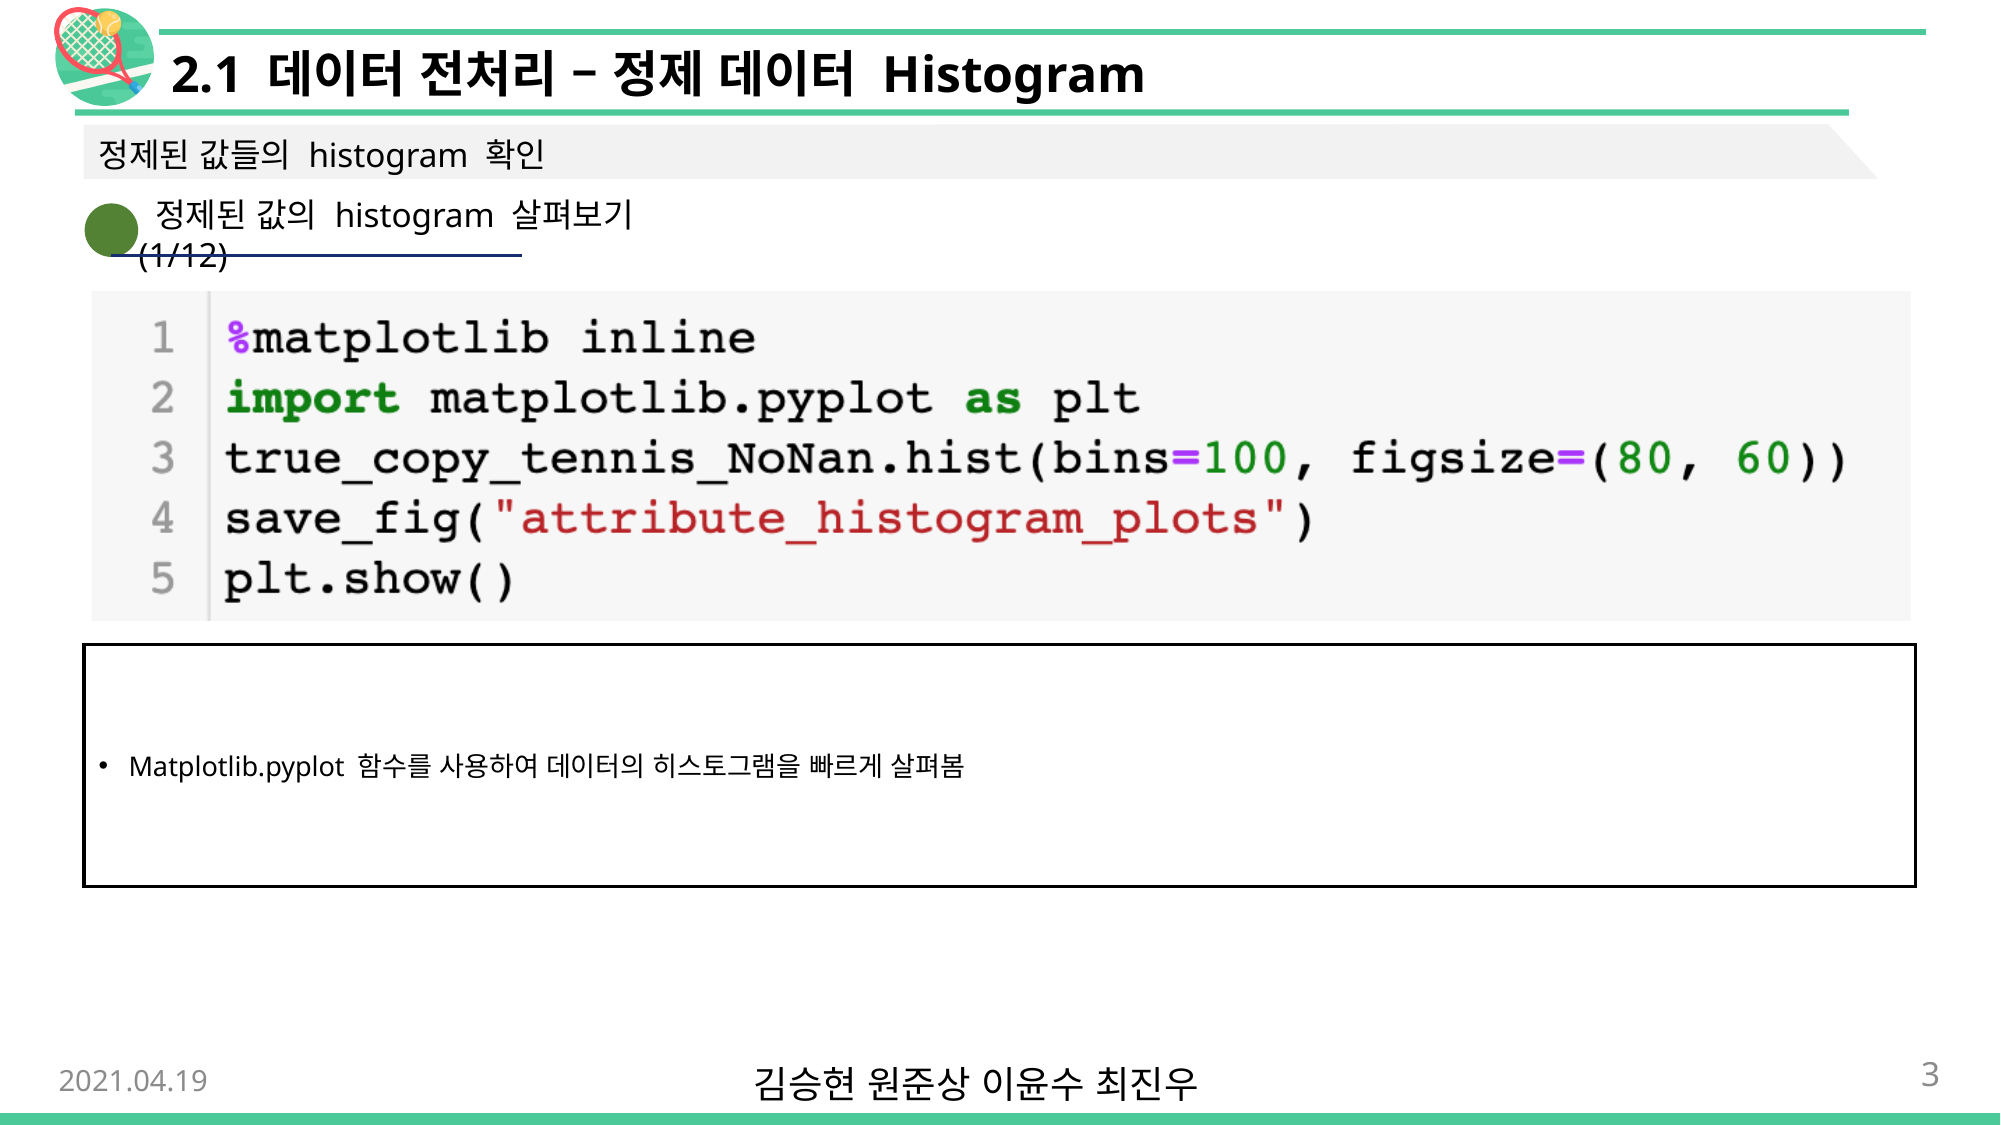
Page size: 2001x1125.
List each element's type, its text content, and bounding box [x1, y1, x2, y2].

text_box 정제된 값의 histogram 살펴보기 (1/12) [123, 208, 751, 260]
title 2.1 데이터 전처리 – 정제 데이터 Histogram [156, 37, 1629, 115]
list 정제된 값들의 histogram 확인 [83, 130, 2000, 183]
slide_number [43, 1049, 494, 1110]
slide_number 3 [1504, 1042, 1955, 1103]
picture [54, 7, 154, 106]
text_box 1 [83, 202, 140, 258]
text_box Matplotlib.pyplot 함수를 사용하여 데이터의 히스토그램을 빠르게 살펴봄 [83, 643, 1916, 888]
picture [91, 291, 1911, 621]
